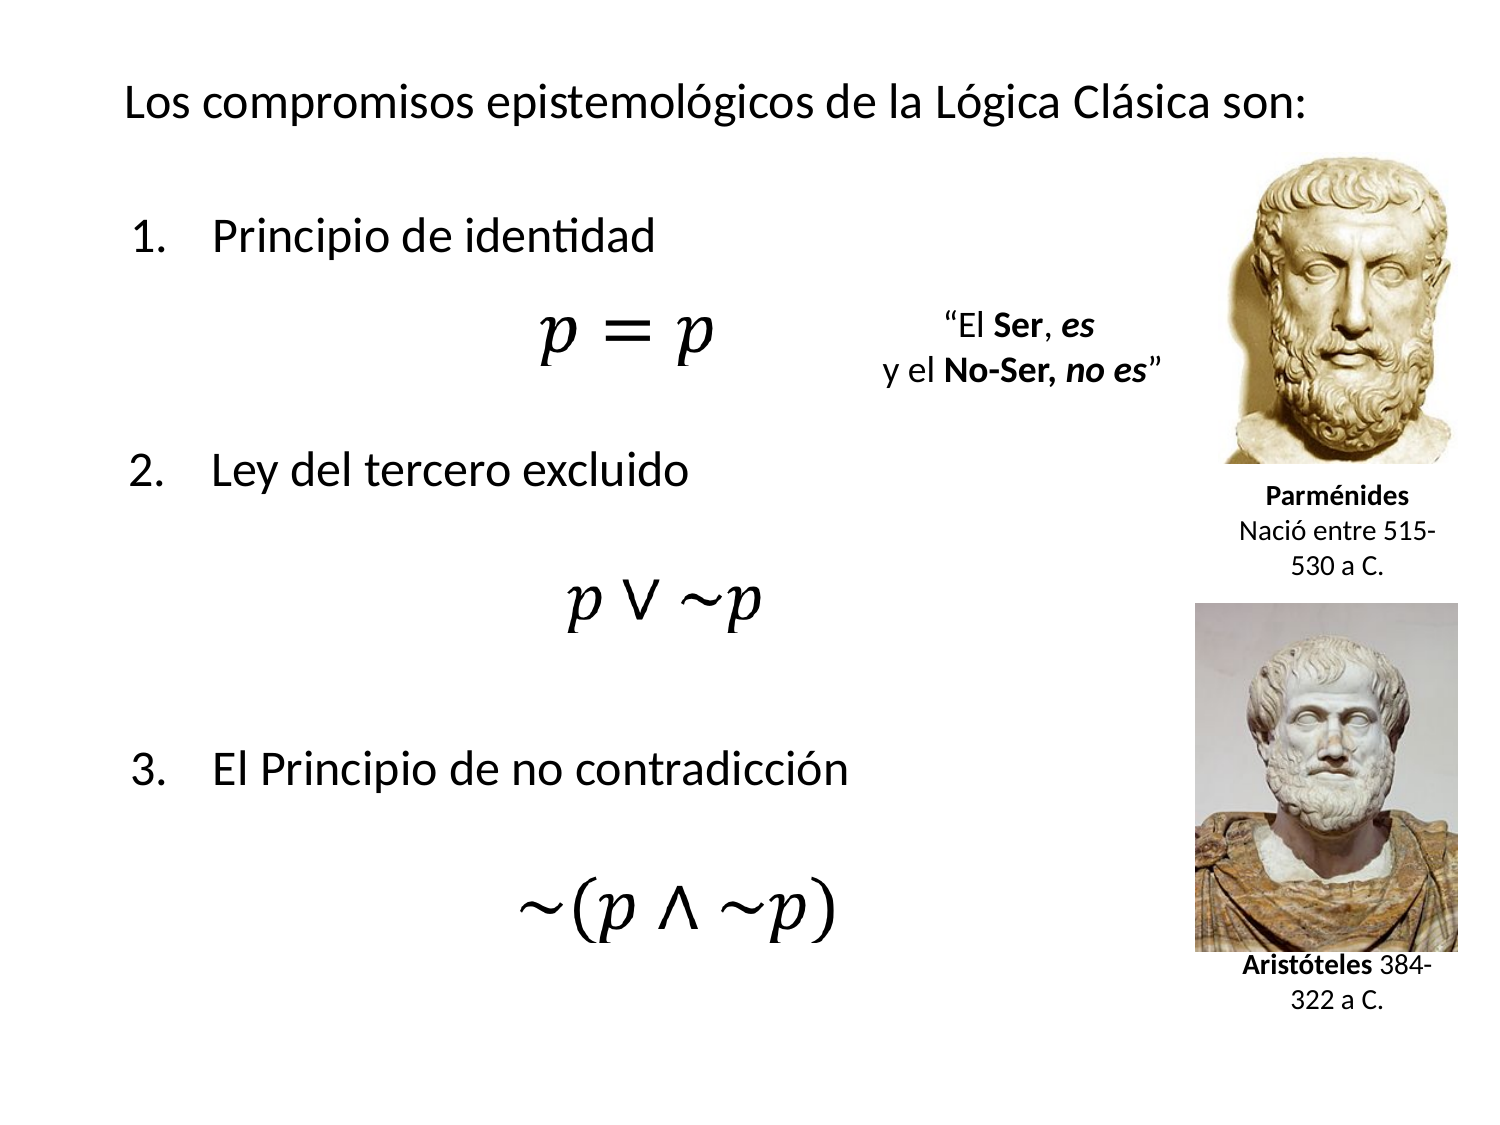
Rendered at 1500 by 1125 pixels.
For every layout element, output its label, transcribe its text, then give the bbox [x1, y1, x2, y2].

text_box Los compromisos epistemológicos de la Lógica Clásica son: [109, 60, 1330, 136]
text_box Parménides Nació entre 515-530 a C. [1218, 470, 1458, 589]
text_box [0, 553, 1400, 633]
text_box “El Ser, es y el No-Ser, no es” [820, 378, 1213, 398]
text_box Aristóteles 384-322 a C. [1218, 961, 1457, 1023]
picture [1195, 602, 1458, 953]
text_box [0, 281, 1213, 367]
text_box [0, 858, 1190, 943]
picture [1218, 152, 1458, 465]
text_box 3. El Principio de no contradicción [115, 727, 1190, 803]
text_box 1. Principio de identidad [115, 195, 722, 271]
text_box 2. Ley del tercero excluido [113, 429, 720, 504]
